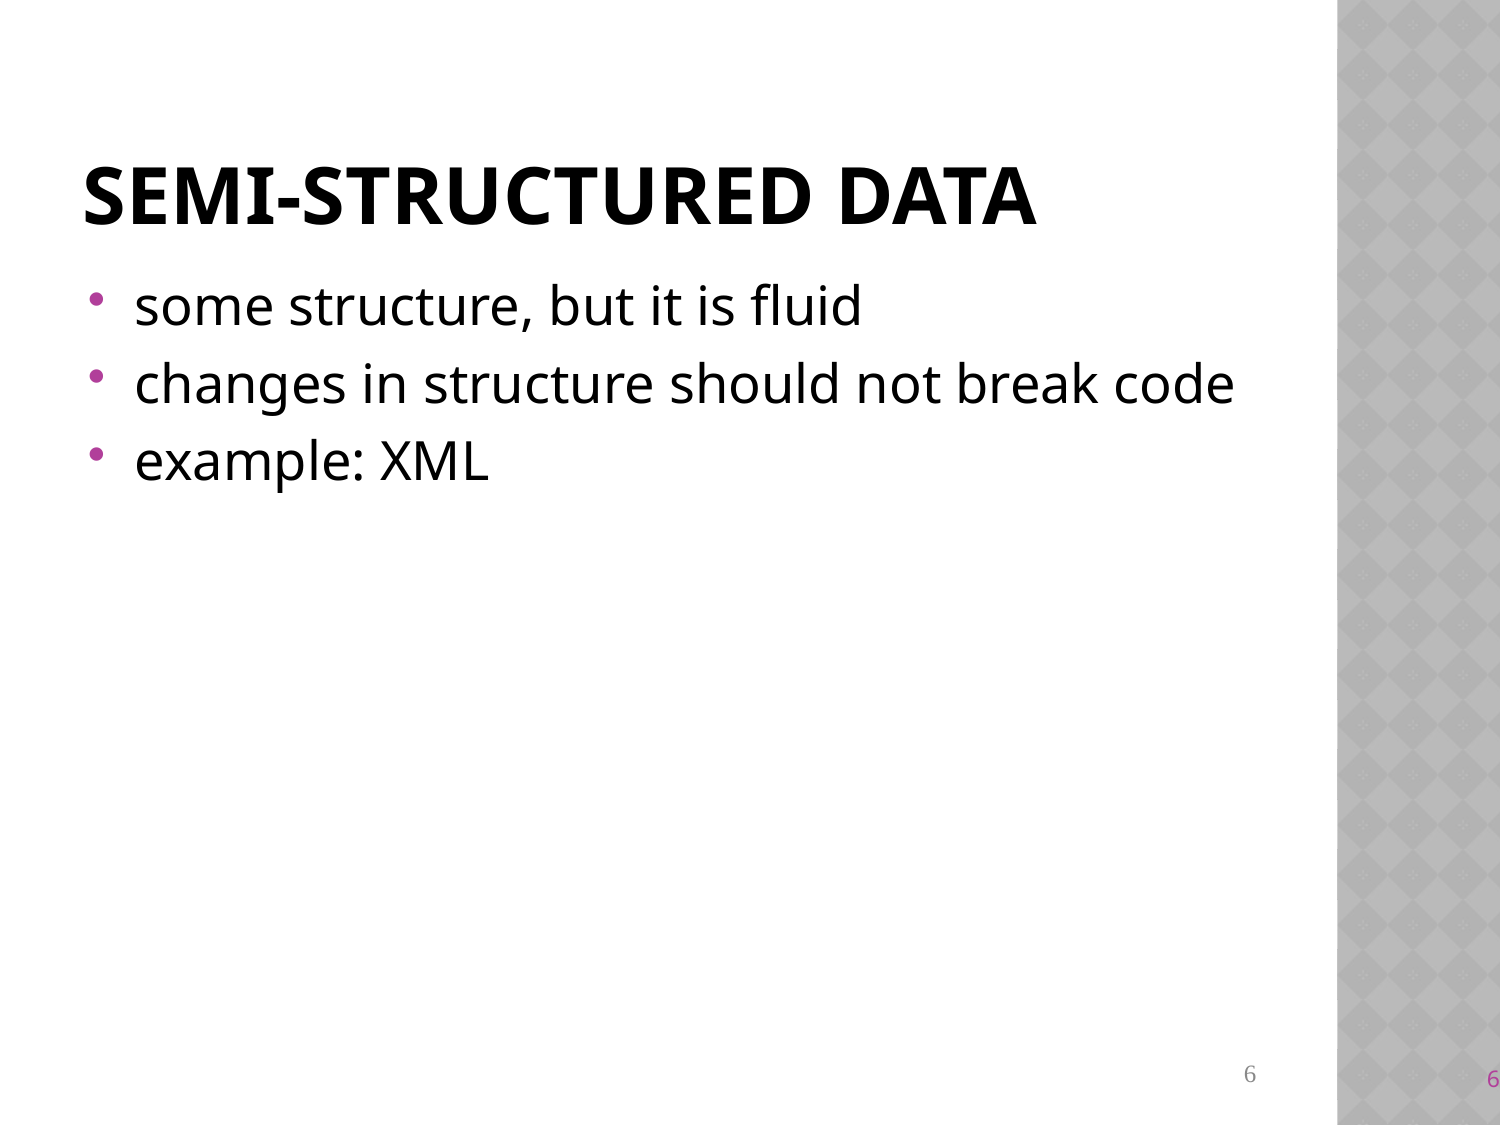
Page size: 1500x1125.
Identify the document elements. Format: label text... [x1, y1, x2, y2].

slide_number 6 [1456, 1049, 1500, 1096]
title Semi-structured Data [75, 52, 1263, 240]
list some structure, but it is fluid changes in structure should not break code example: XML [75, 264, 1263, 1059]
text_box 6 [1228, 1049, 1272, 1096]
